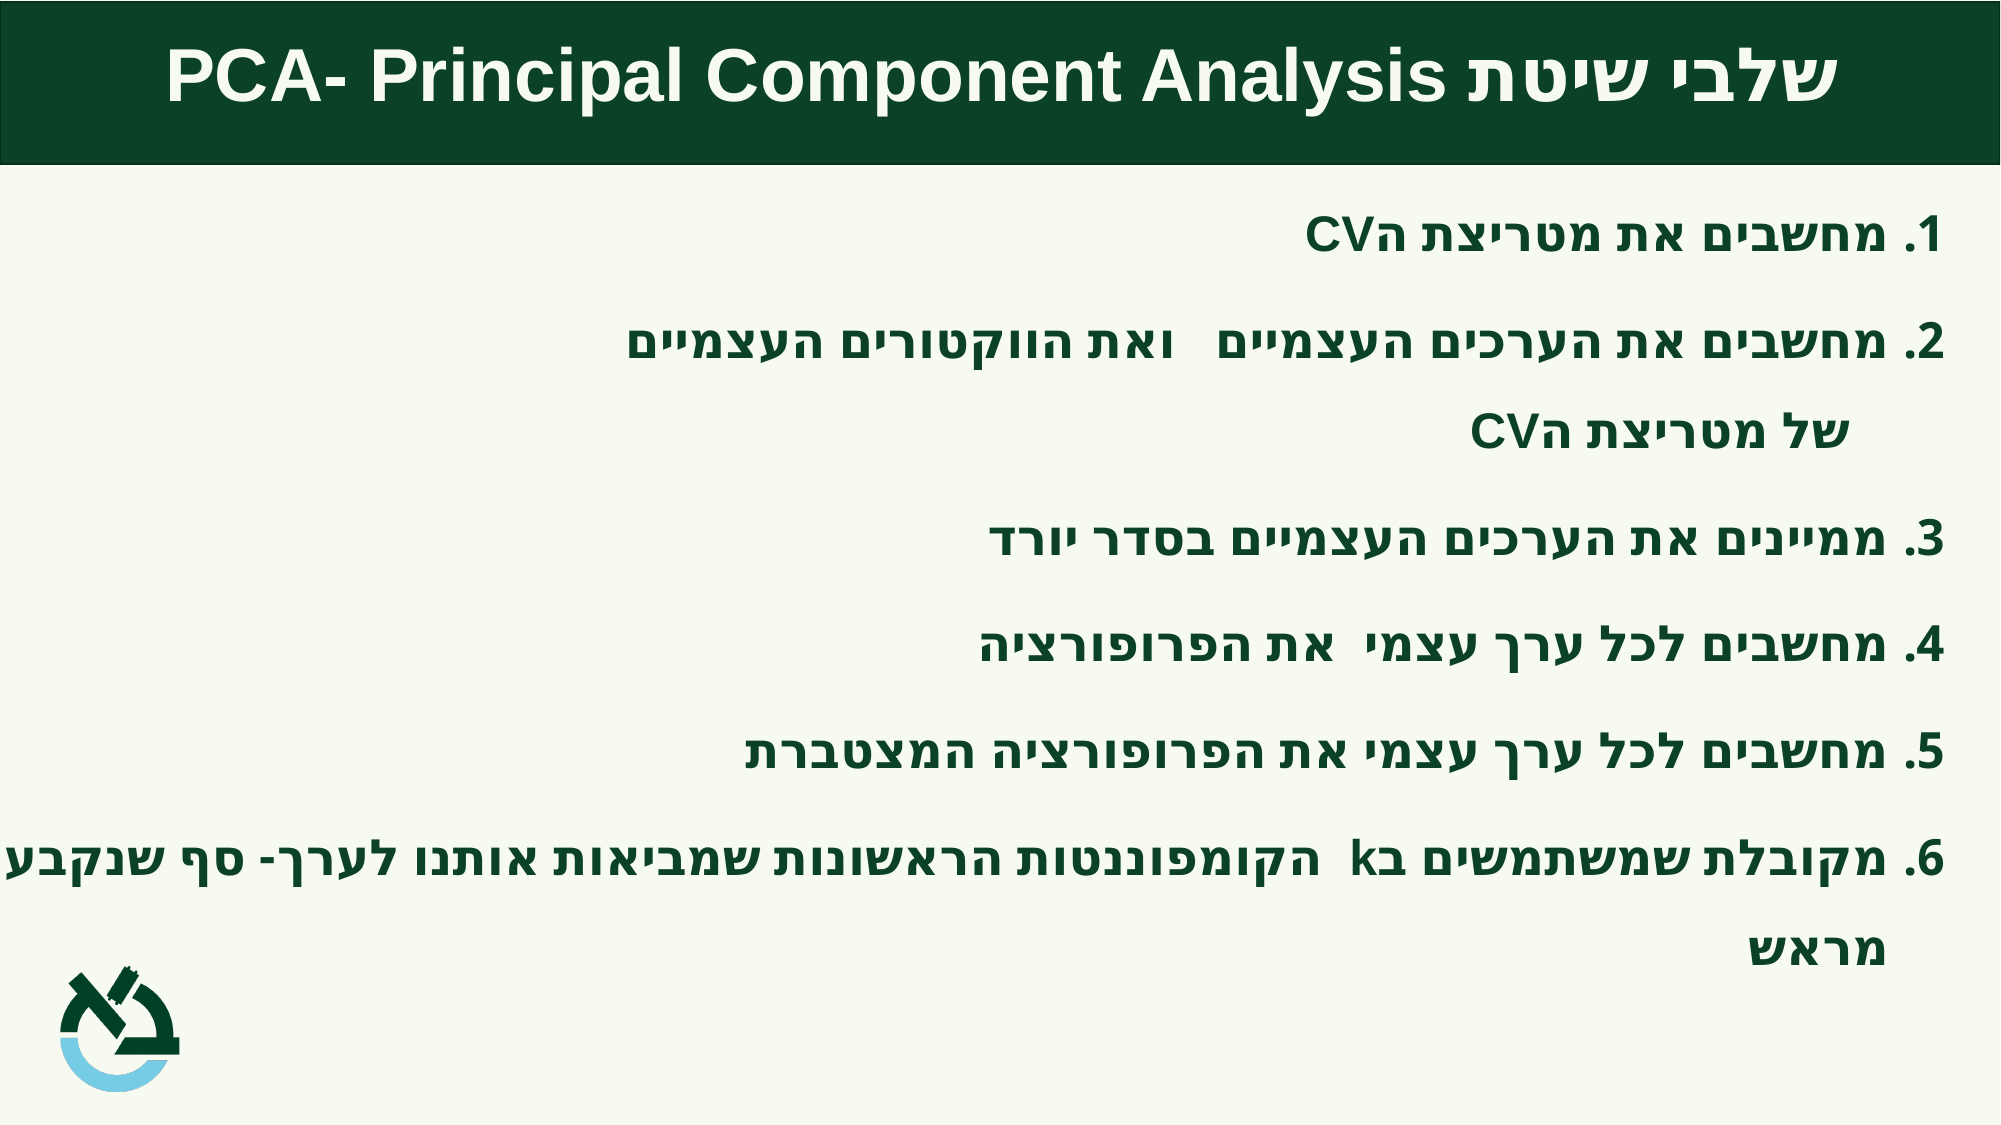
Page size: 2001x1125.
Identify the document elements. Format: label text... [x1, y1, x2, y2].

title שלבי שיטת PCA- Principal Component Analysis [87, 1, 1855, 165]
